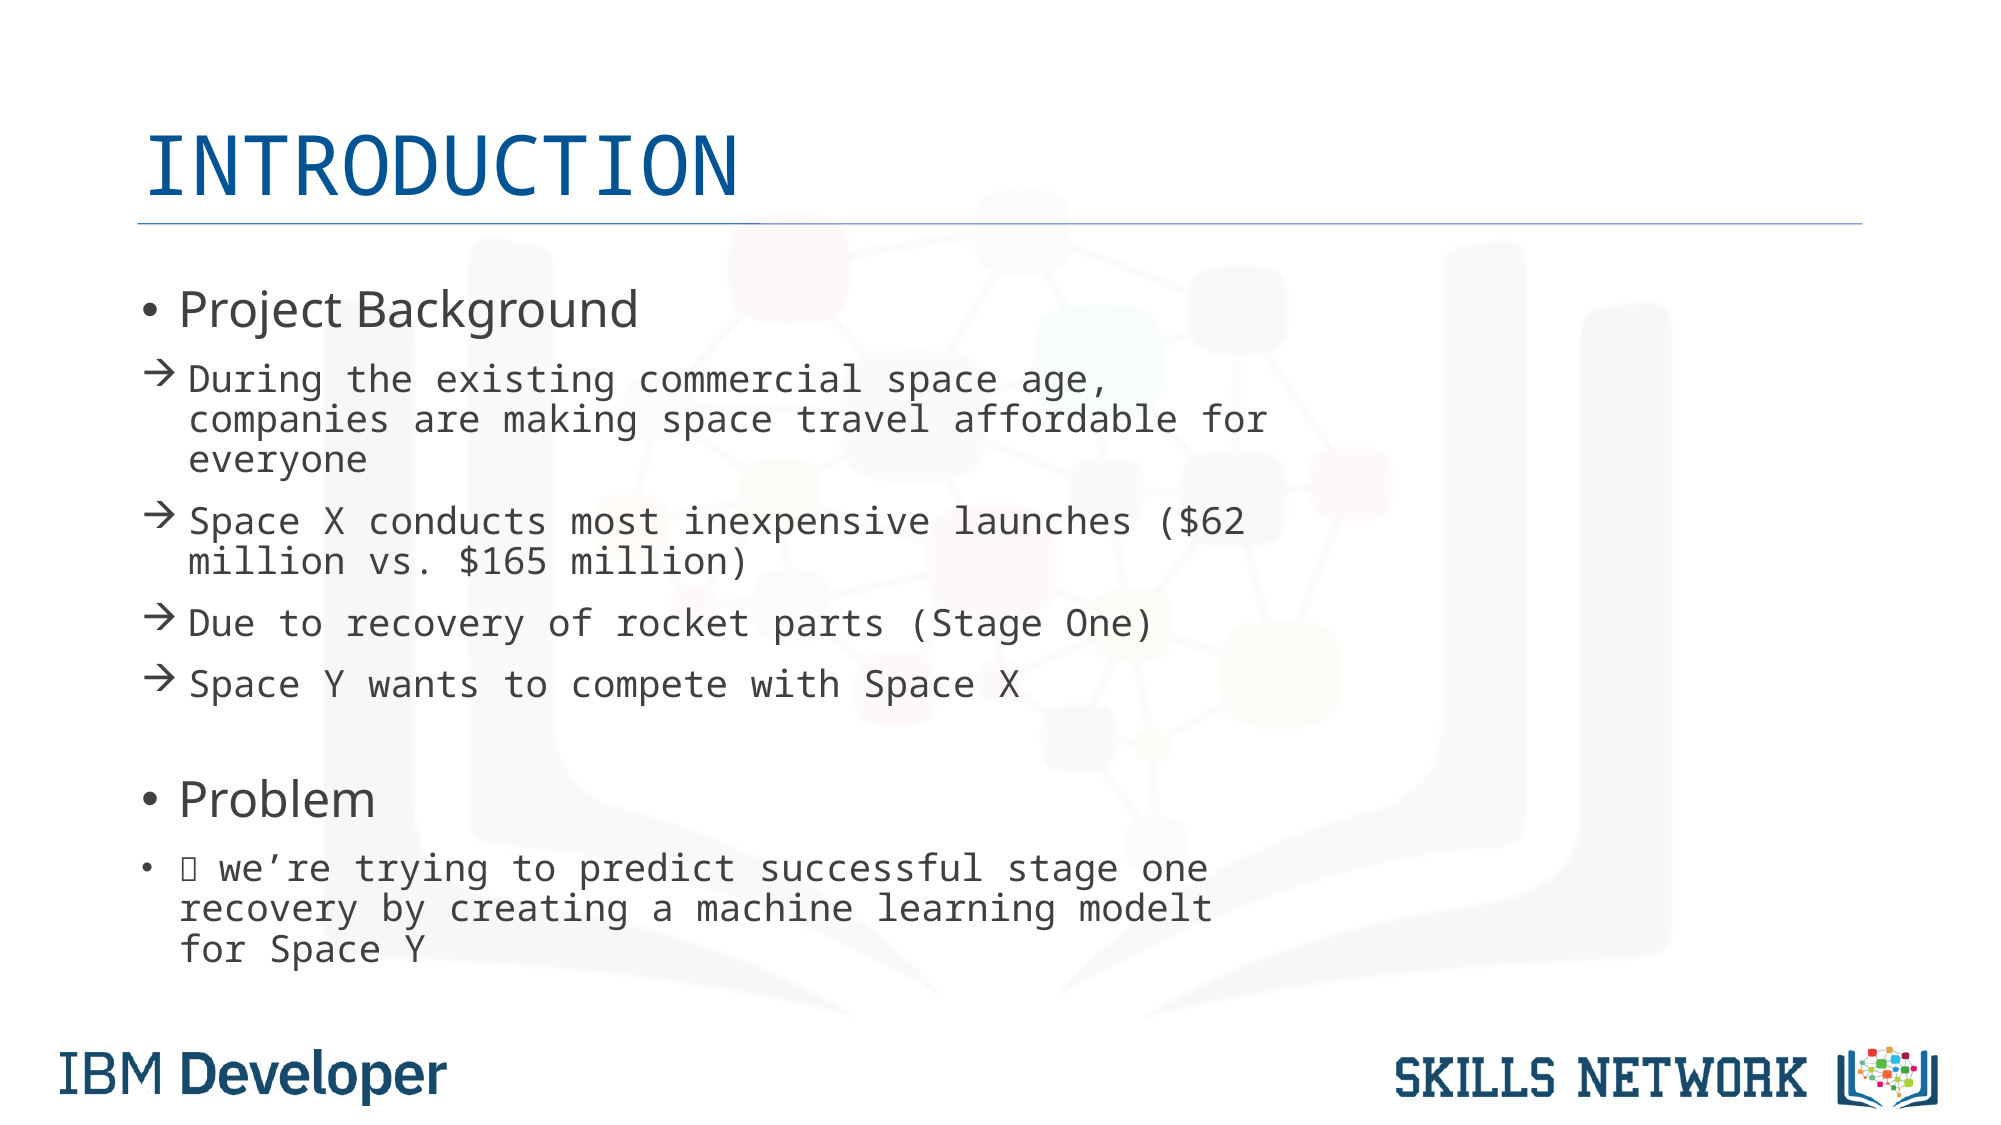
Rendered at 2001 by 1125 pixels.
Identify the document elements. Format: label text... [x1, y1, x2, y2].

text_box Project Background During the existing commercial space age, companies are making space travel affordable for everyone Space X conducts most inexpensive launches ($62 million vs. $165 million) Due to recovery of rocket parts (Stage One) Space Y wants to compete with Space X Problem  we’re trying to predict successful stage one recovery by creating a machine learning modelt for Space Y [126, 277, 1286, 992]
title INTRODUCTION [126, 59, 1381, 278]
picture [55, 1045, 459, 1108]
picture [1390, 1045, 1945, 1111]
